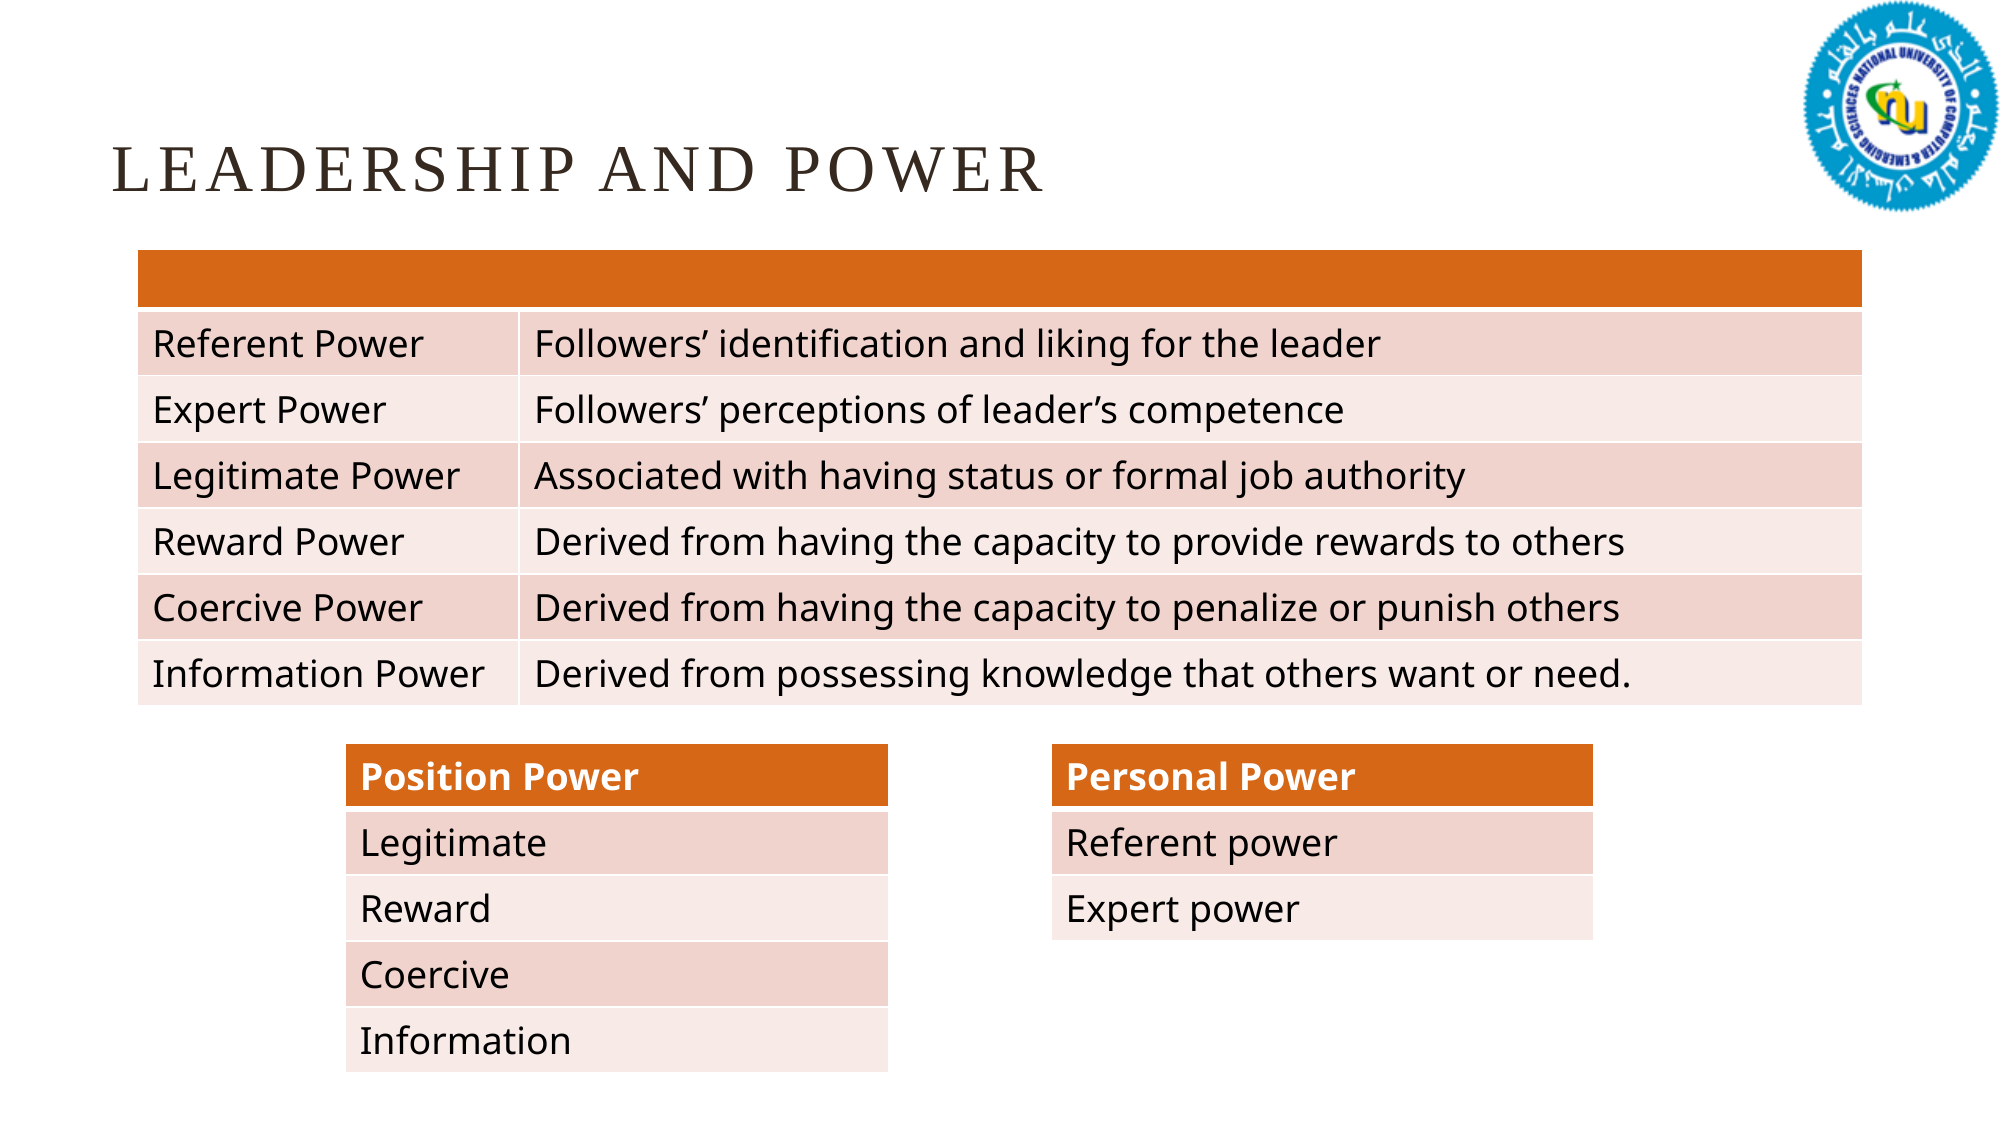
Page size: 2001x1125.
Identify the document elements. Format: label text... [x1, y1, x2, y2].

table_cell Information Power [138, 641, 518, 705]
table_cell Legitimate [346, 812, 888, 874]
table_cell Associated with having status or formal job authority [520, 443, 1862, 507]
table_cell Derived from possessing knowledge that others want or need. [520, 641, 1862, 705]
table_header Personal Power [1052, 744, 1593, 806]
table_cell Derived from having the capacity to provide rewards to others [520, 509, 1862, 573]
table_cell Coercive [346, 942, 888, 1006]
table_cell Reward [346, 876, 888, 940]
table_cell Expert power [1052, 876, 1593, 940]
table_cell Referent power [1052, 812, 1593, 874]
table_header [138, 250, 1862, 307]
table_cell Expert Power [138, 376, 518, 441]
table_cell Followers’ perceptions of leader’s competence [520, 376, 1862, 441]
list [1802, 0, 2000, 214]
table_cell Referent Power [138, 312, 518, 375]
table_cell Derived from having the capacity to penalize or punish others [520, 575, 1862, 639]
table_header Position Power [346, 744, 888, 806]
title LEADERSHIP AND POWER [96, 72, 1653, 214]
table_cell Information [346, 1008, 888, 1072]
table_cell Followers’ identification and liking for the leader [520, 312, 1862, 375]
table_cell Coercive Power [138, 575, 518, 639]
table_cell Legitimate Power [138, 443, 518, 507]
table_cell Reward Power [138, 509, 518, 573]
